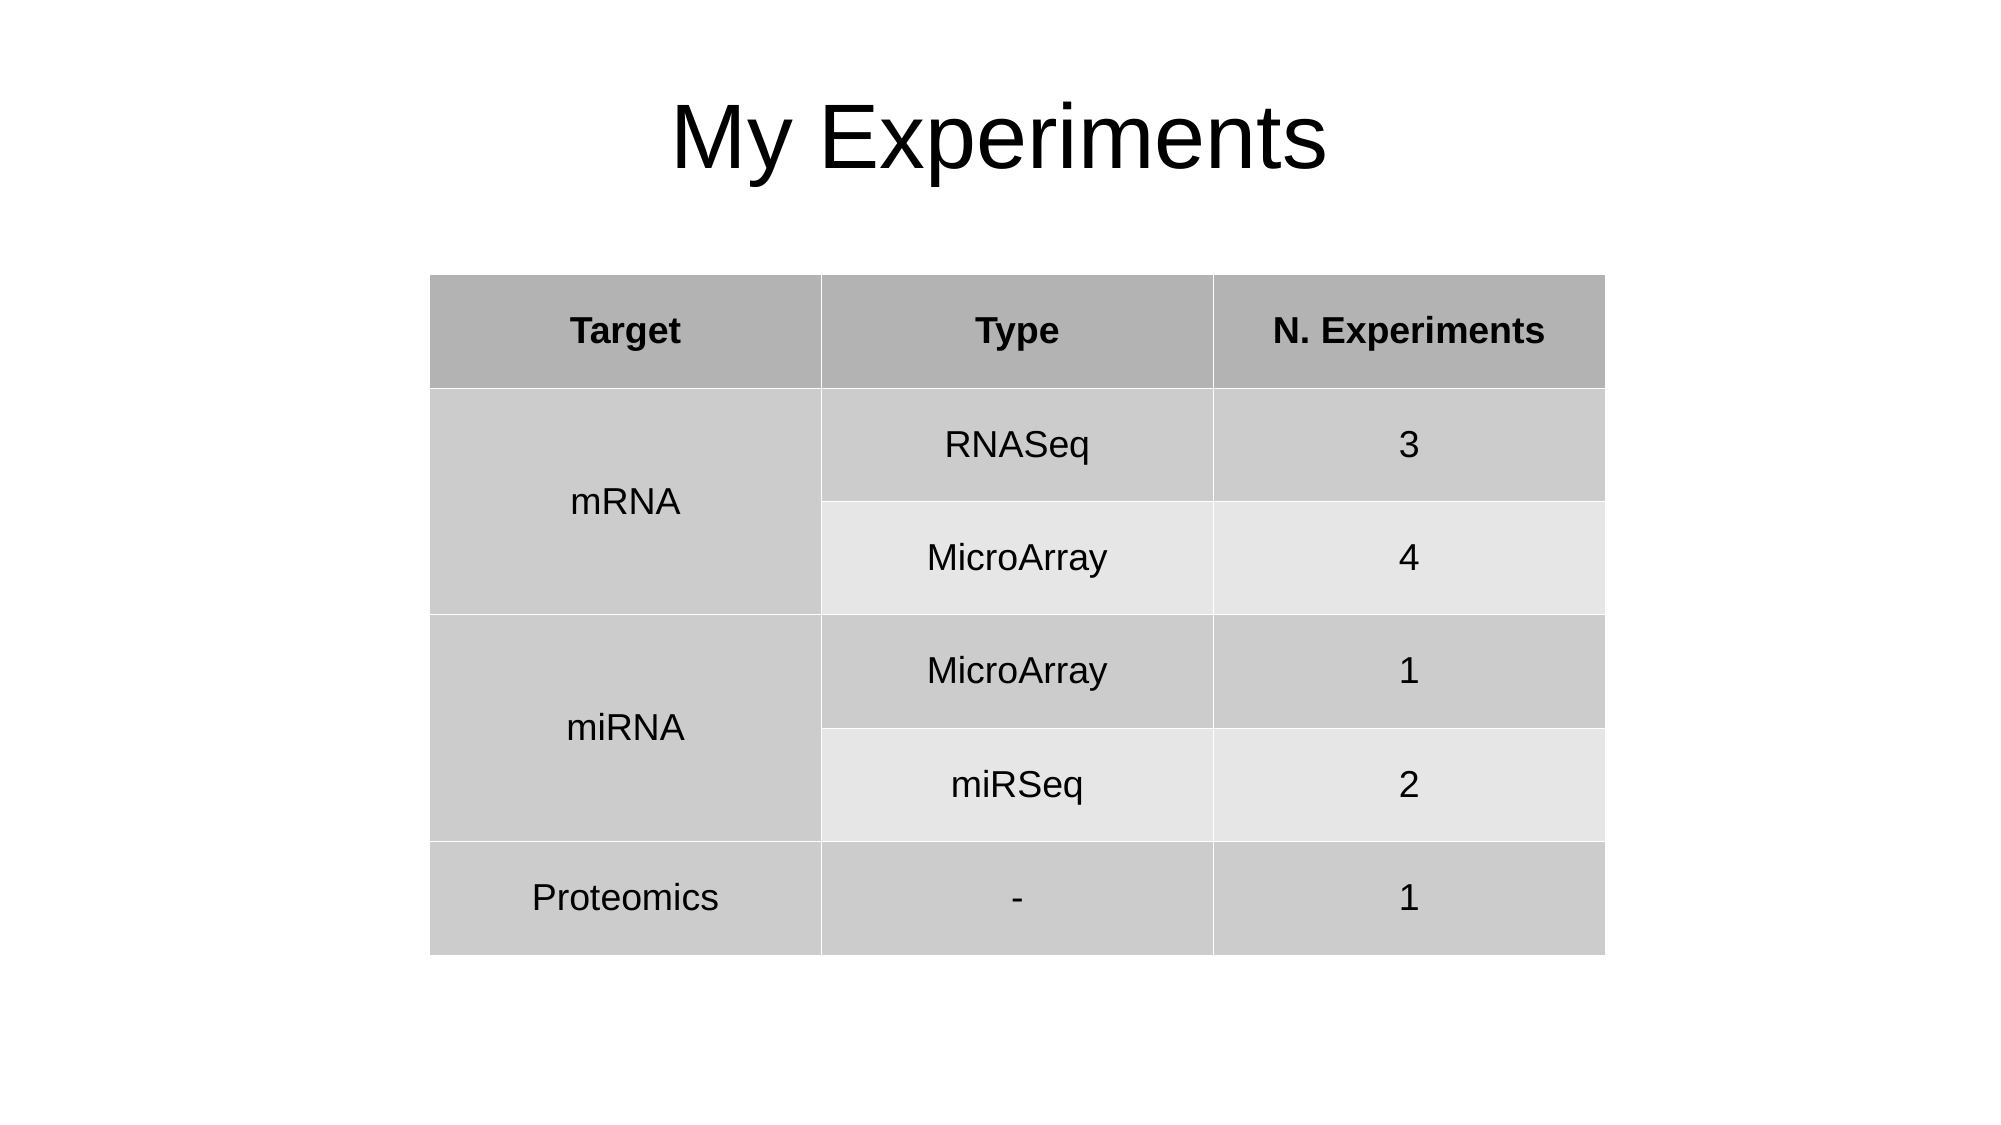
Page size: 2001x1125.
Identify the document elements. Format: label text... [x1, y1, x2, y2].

table_cell MicroArray [822, 615, 1213, 728]
table_cell 3 [1214, 389, 1605, 501]
table_cell MicroArray [822, 502, 1213, 614]
table_header Target [430, 275, 821, 388]
table_cell 4 [1214, 502, 1605, 614]
table_cell RNASeq [822, 389, 1213, 501]
table_cell 1 [1214, 615, 1605, 728]
table_cell 1 [1214, 842, 1605, 955]
table_cell mRNA [430, 389, 821, 614]
table_header N. Experiments [1214, 275, 1605, 388]
table_cell - [822, 842, 1213, 955]
table_cell 2 [1214, 729, 1605, 841]
table_cell Proteomics [430, 842, 821, 955]
table_cell miRNA [430, 615, 821, 841]
table_header Type [822, 275, 1213, 388]
title My Experiments [99, 44, 1900, 233]
table_cell miRSeq [822, 729, 1213, 841]
